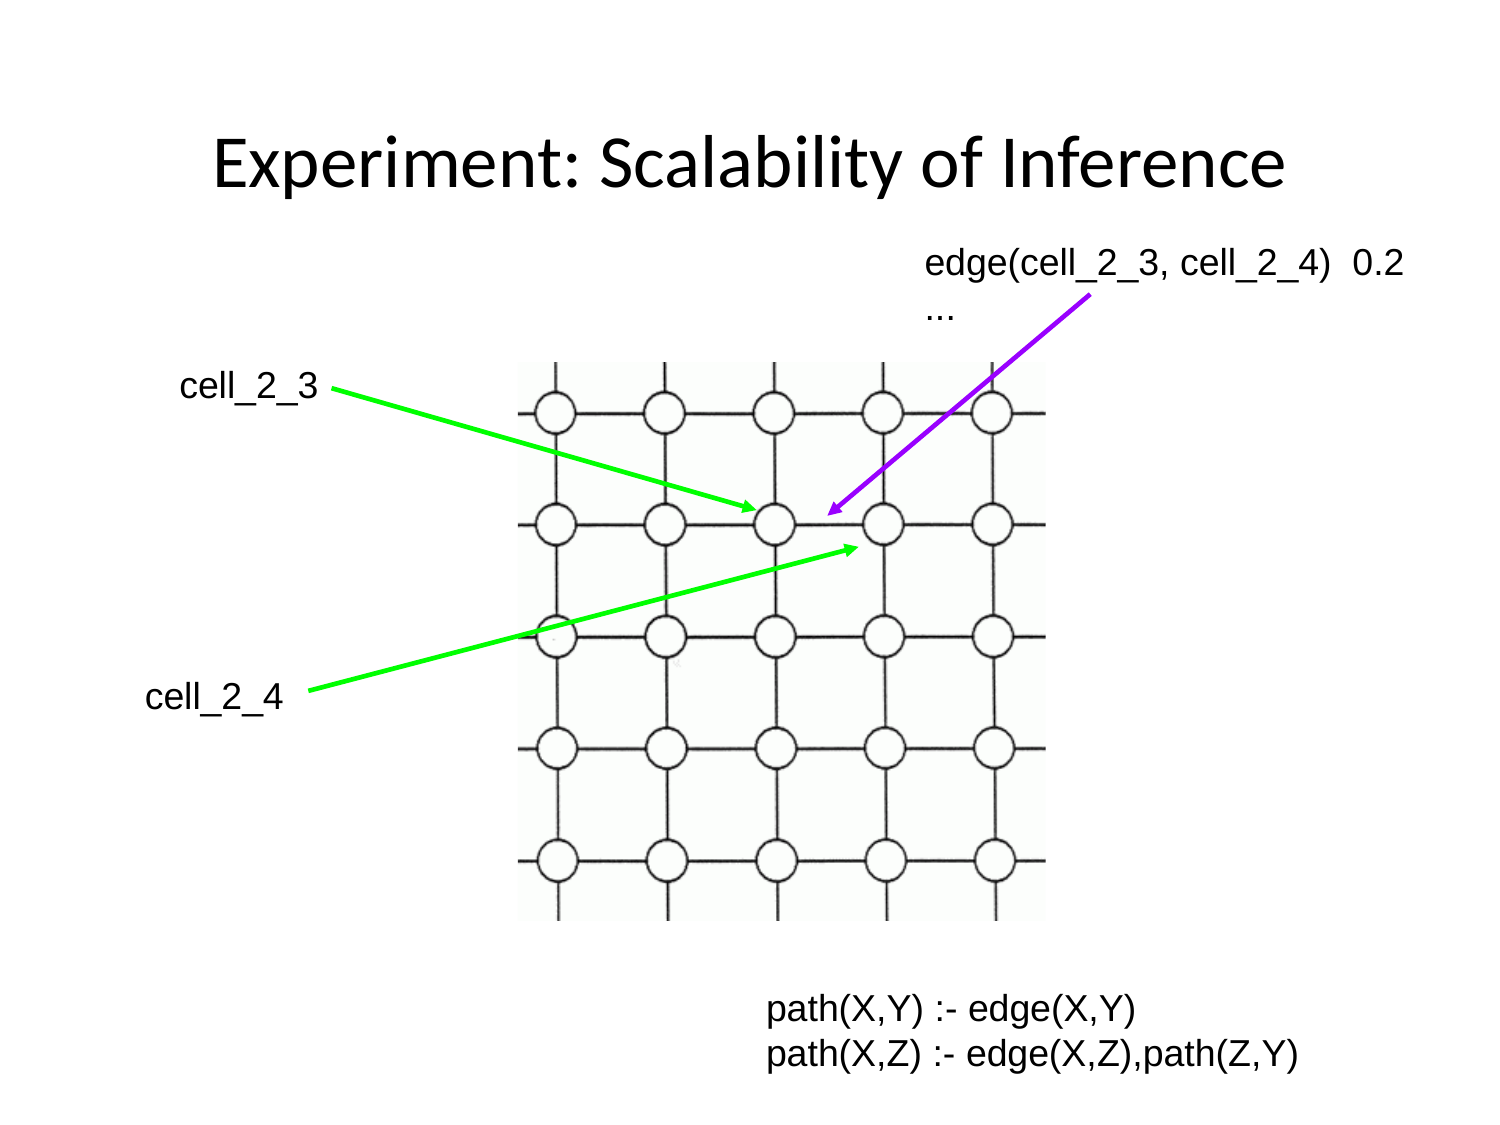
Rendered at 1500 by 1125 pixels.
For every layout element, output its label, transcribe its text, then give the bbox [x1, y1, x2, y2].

picture [517, 362, 1046, 921]
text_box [308, 546, 859, 692]
text_box cell_2_3 [164, 345, 403, 445]
text_box edge(cell_2_3, cell_2_4) 0.2 ... [909, 222, 1482, 322]
title Experiment: Scalability of Inference [51, 97, 1449, 223]
text_box cell_2_4 [129, 656, 368, 757]
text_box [827, 293, 1091, 516]
text_box path(X,Y) :- edge(X,Y) path(X,Z) :- edge(X,Z),path(Z,Y) [750, 969, 1324, 1114]
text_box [331, 387, 757, 511]
